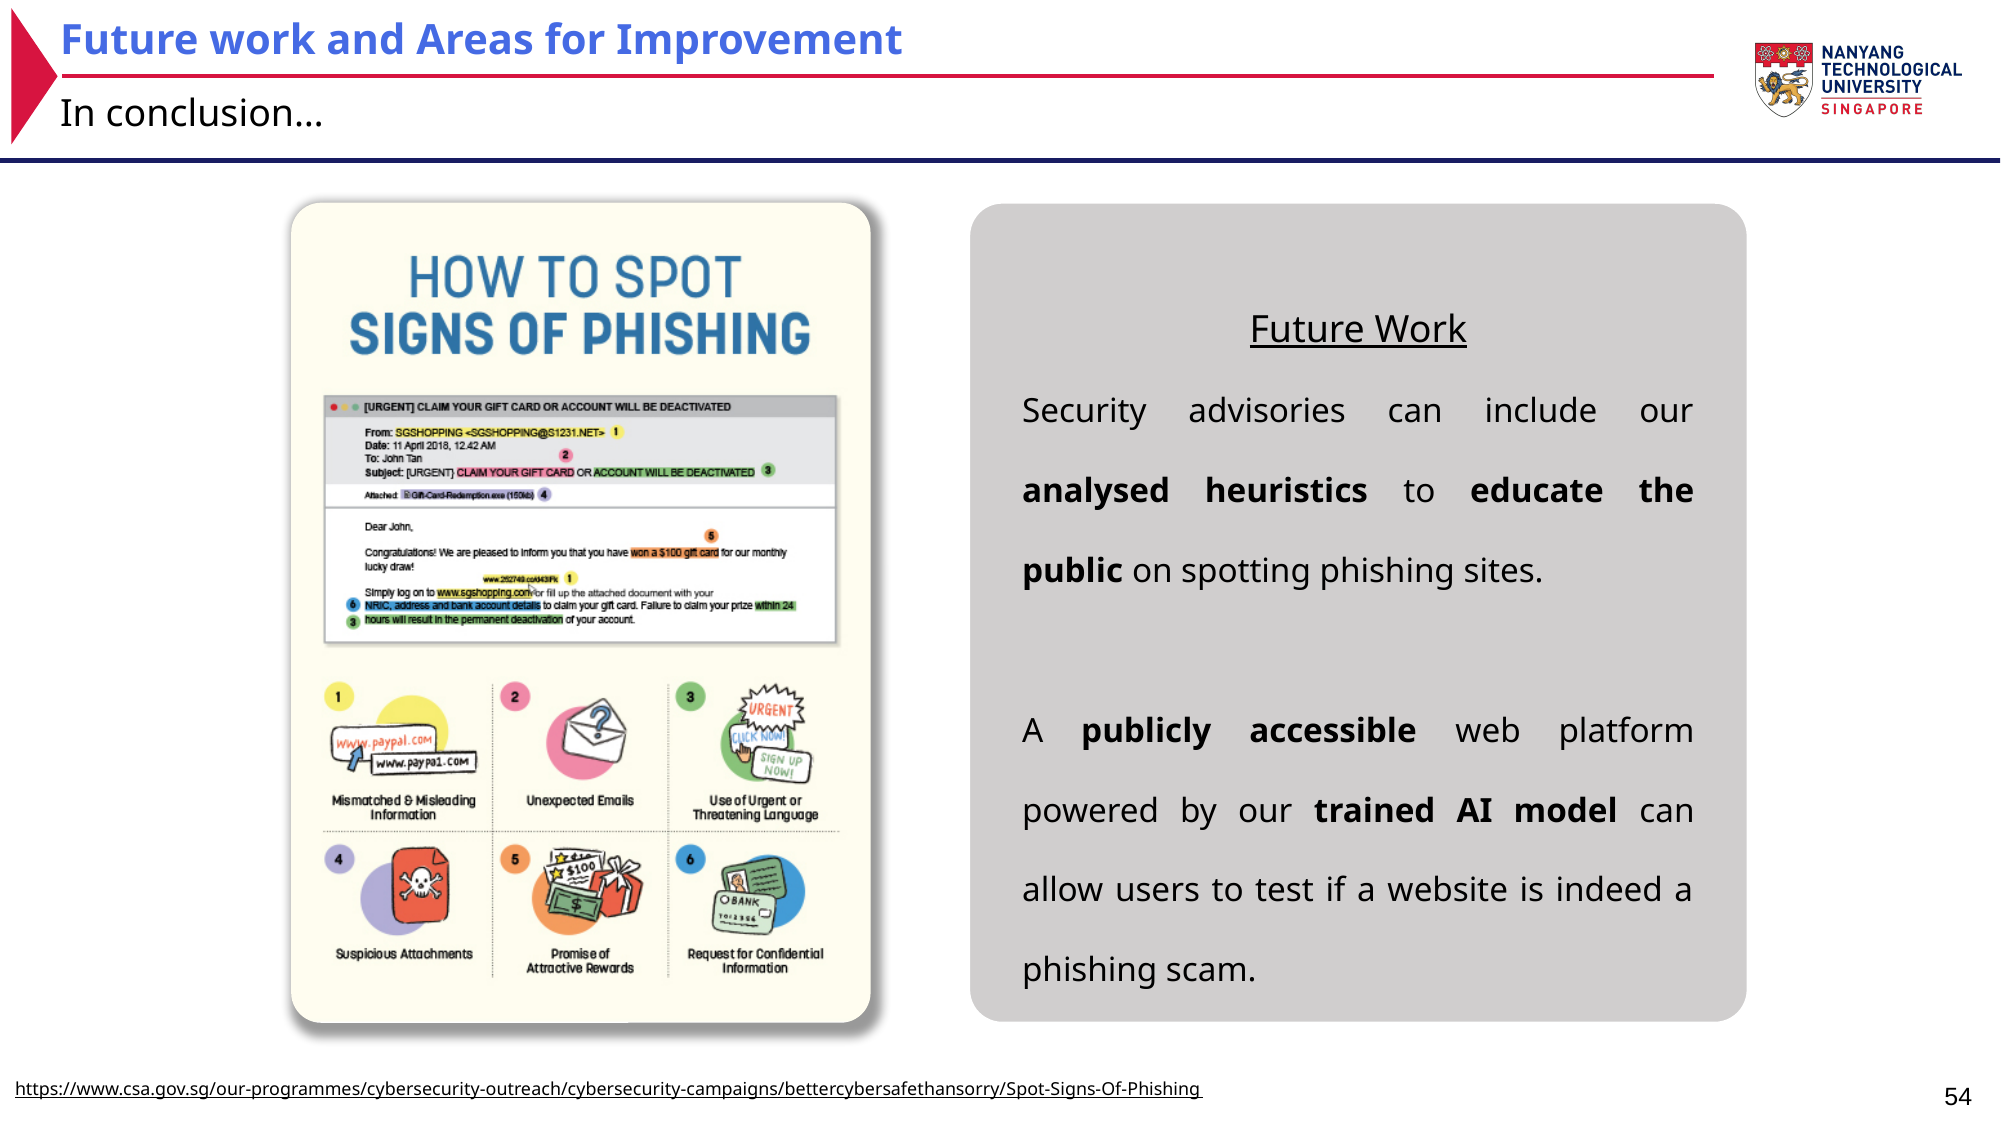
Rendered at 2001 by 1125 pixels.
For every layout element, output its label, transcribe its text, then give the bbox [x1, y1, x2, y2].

text_box [968, 201, 1749, 1024]
list Future work and Areas for Improvement [45, 0, 1715, 95]
picture [291, 202, 871, 1023]
picture [1724, 0, 1993, 170]
text_box Future Work Security advisories can include our analysed heuristics to educate the public on spotting phishing sites. A publicly accessible web platform powered by our trained AI model can allow users to test if a website is indeed a phishing scam. [969, 214, 1748, 1035]
list https://www.csa.gov.sg/our-programmes/cybersecurity-outreach/cybersecurity-campaigns/bettercybersafethansorry/Spot-Signs-Of-Phishing [0, 1052, 1247, 1108]
list In conclusion… [45, 60, 1798, 169]
